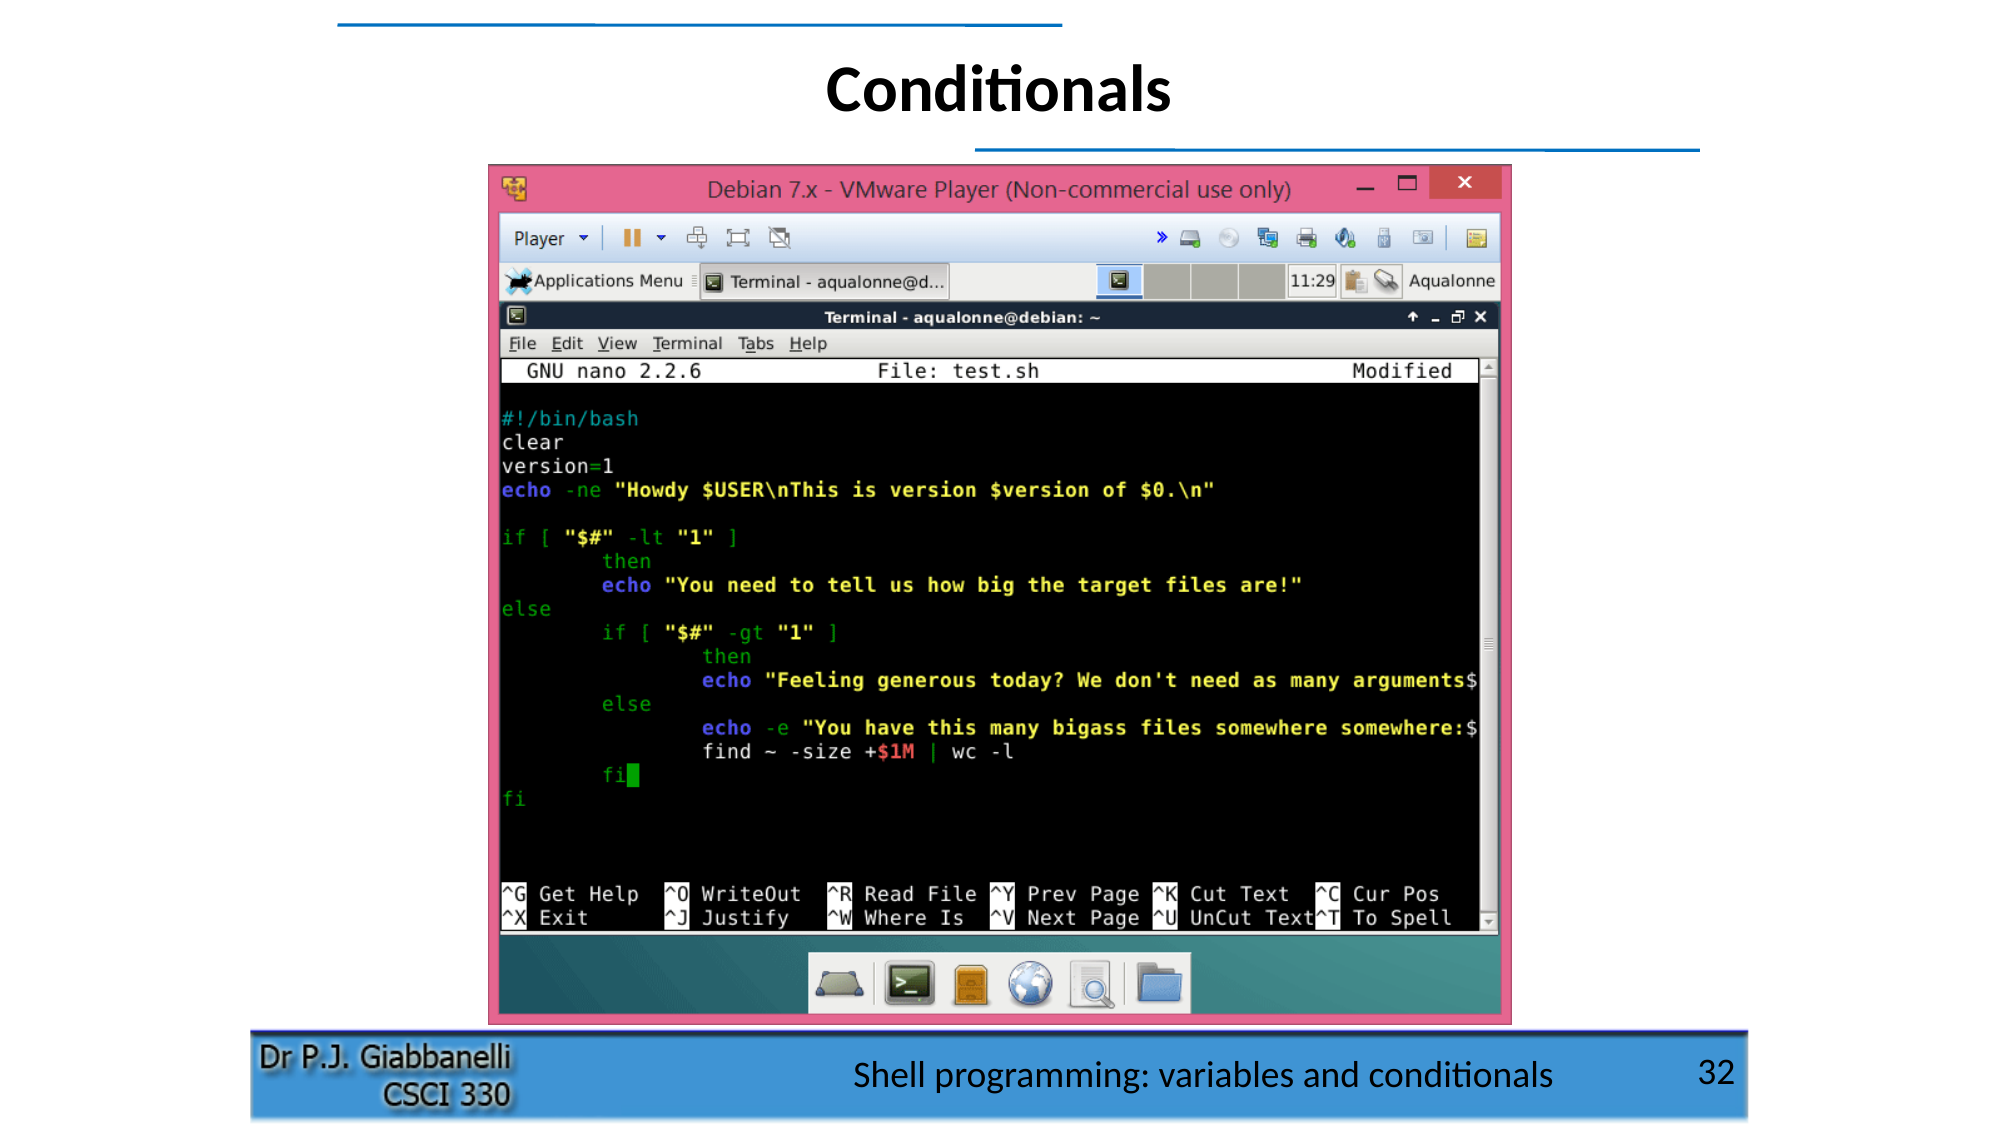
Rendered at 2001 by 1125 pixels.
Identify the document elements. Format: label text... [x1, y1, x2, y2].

picture [249, 1026, 1750, 1125]
text_box Conditionals [249, 37, 1750, 133]
picture [488, 164, 1512, 1025]
